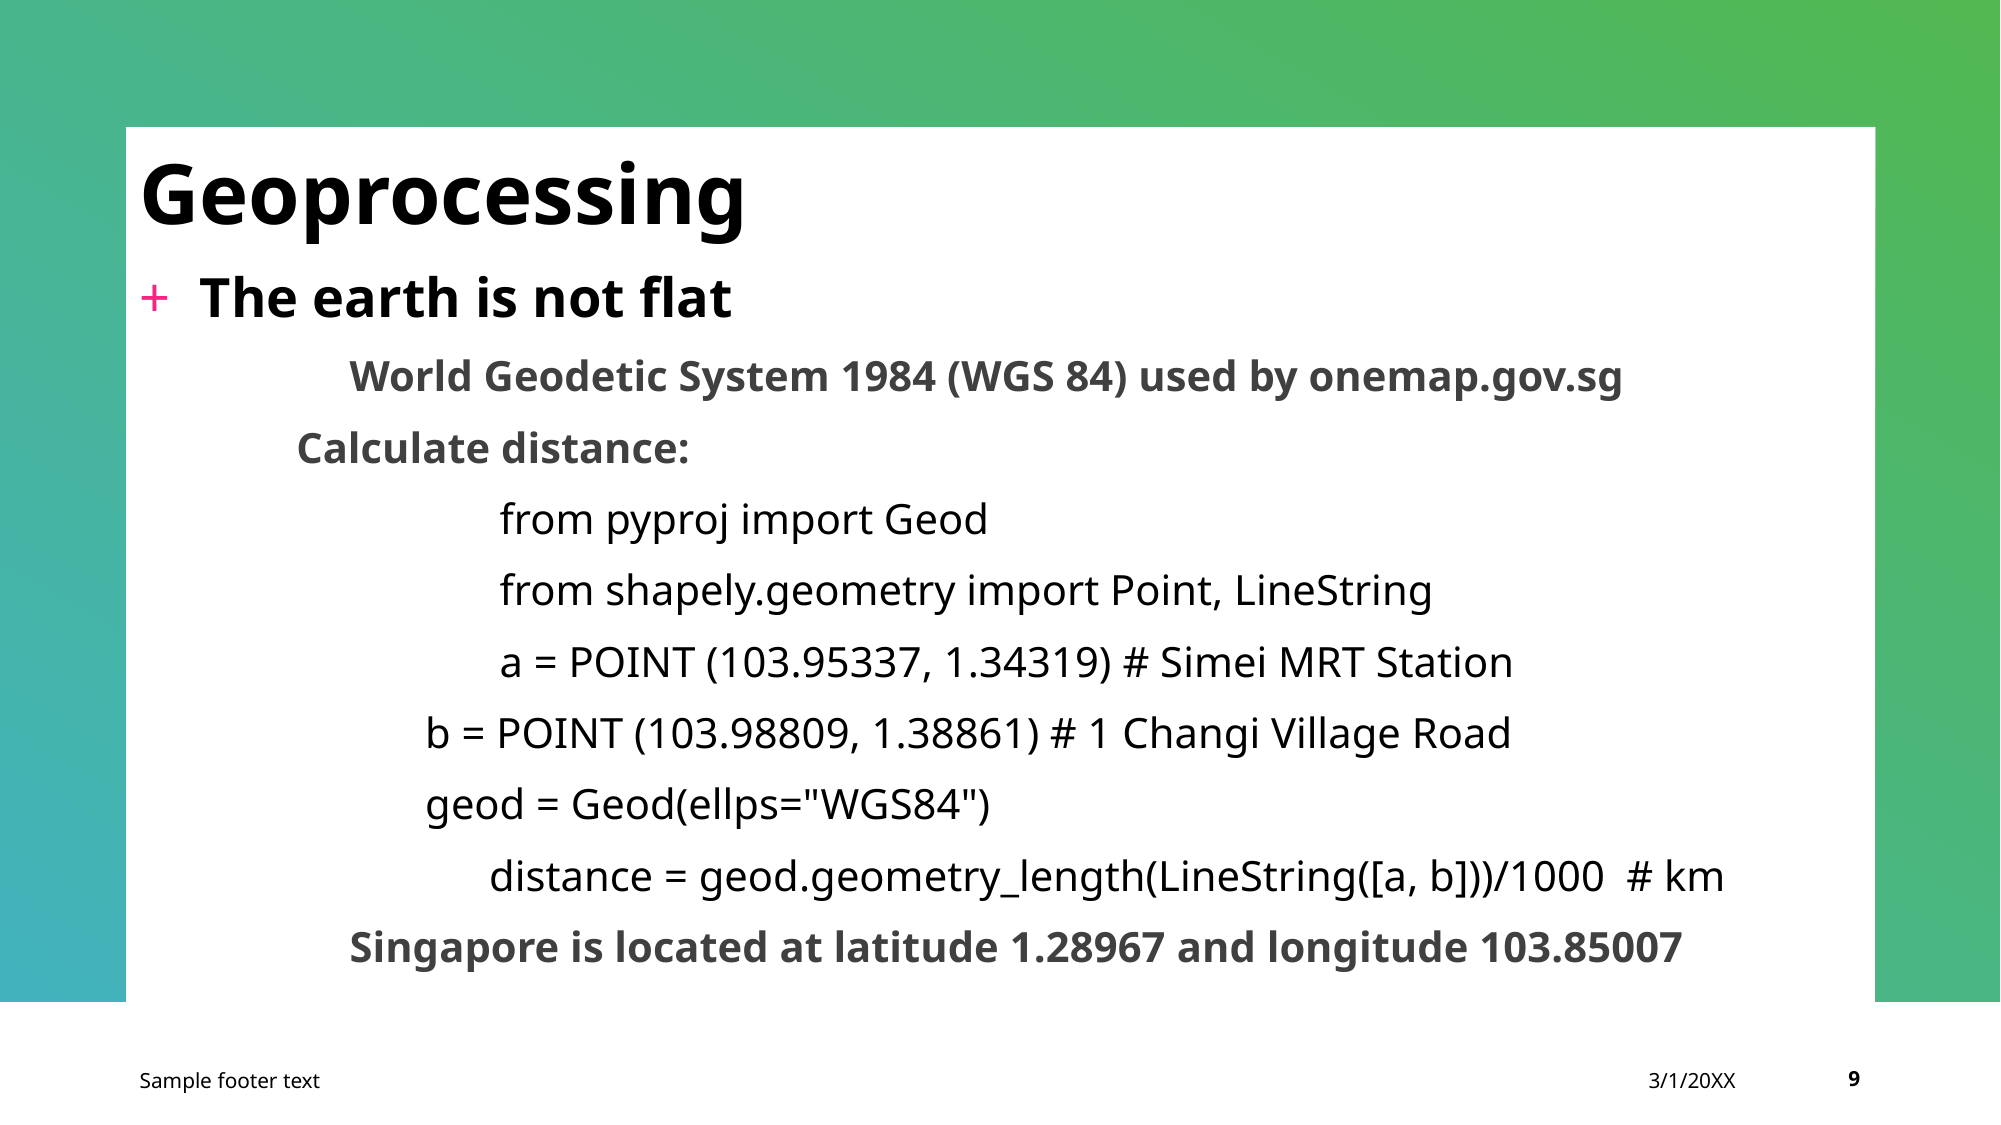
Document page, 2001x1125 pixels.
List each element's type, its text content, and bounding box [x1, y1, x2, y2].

slide_number 9 [1788, 1050, 1875, 1110]
footer Sample footer text [124, 1050, 1125, 1110]
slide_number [1444, 1050, 1751, 1110]
list Geoprocessing The earth is not flat World Geodetic System 1984 (WGS 84) used by onemap.gov.sg Calculate distance: from pyproj import Geod from shapely.geometry import Point, LineString a = POINT (103.95337, 1.34319) # Simei MRT Station b = POINT (103.98809, 1.38861) # 1 Changi Village Road geod = Geod(ellps="WGS84") distance = geod.geometry_length(LineString([a, b]))/1000 # km Singapore is located at latitude 1.28967 and longitude 103.85007 [124, 129, 1831, 997]
